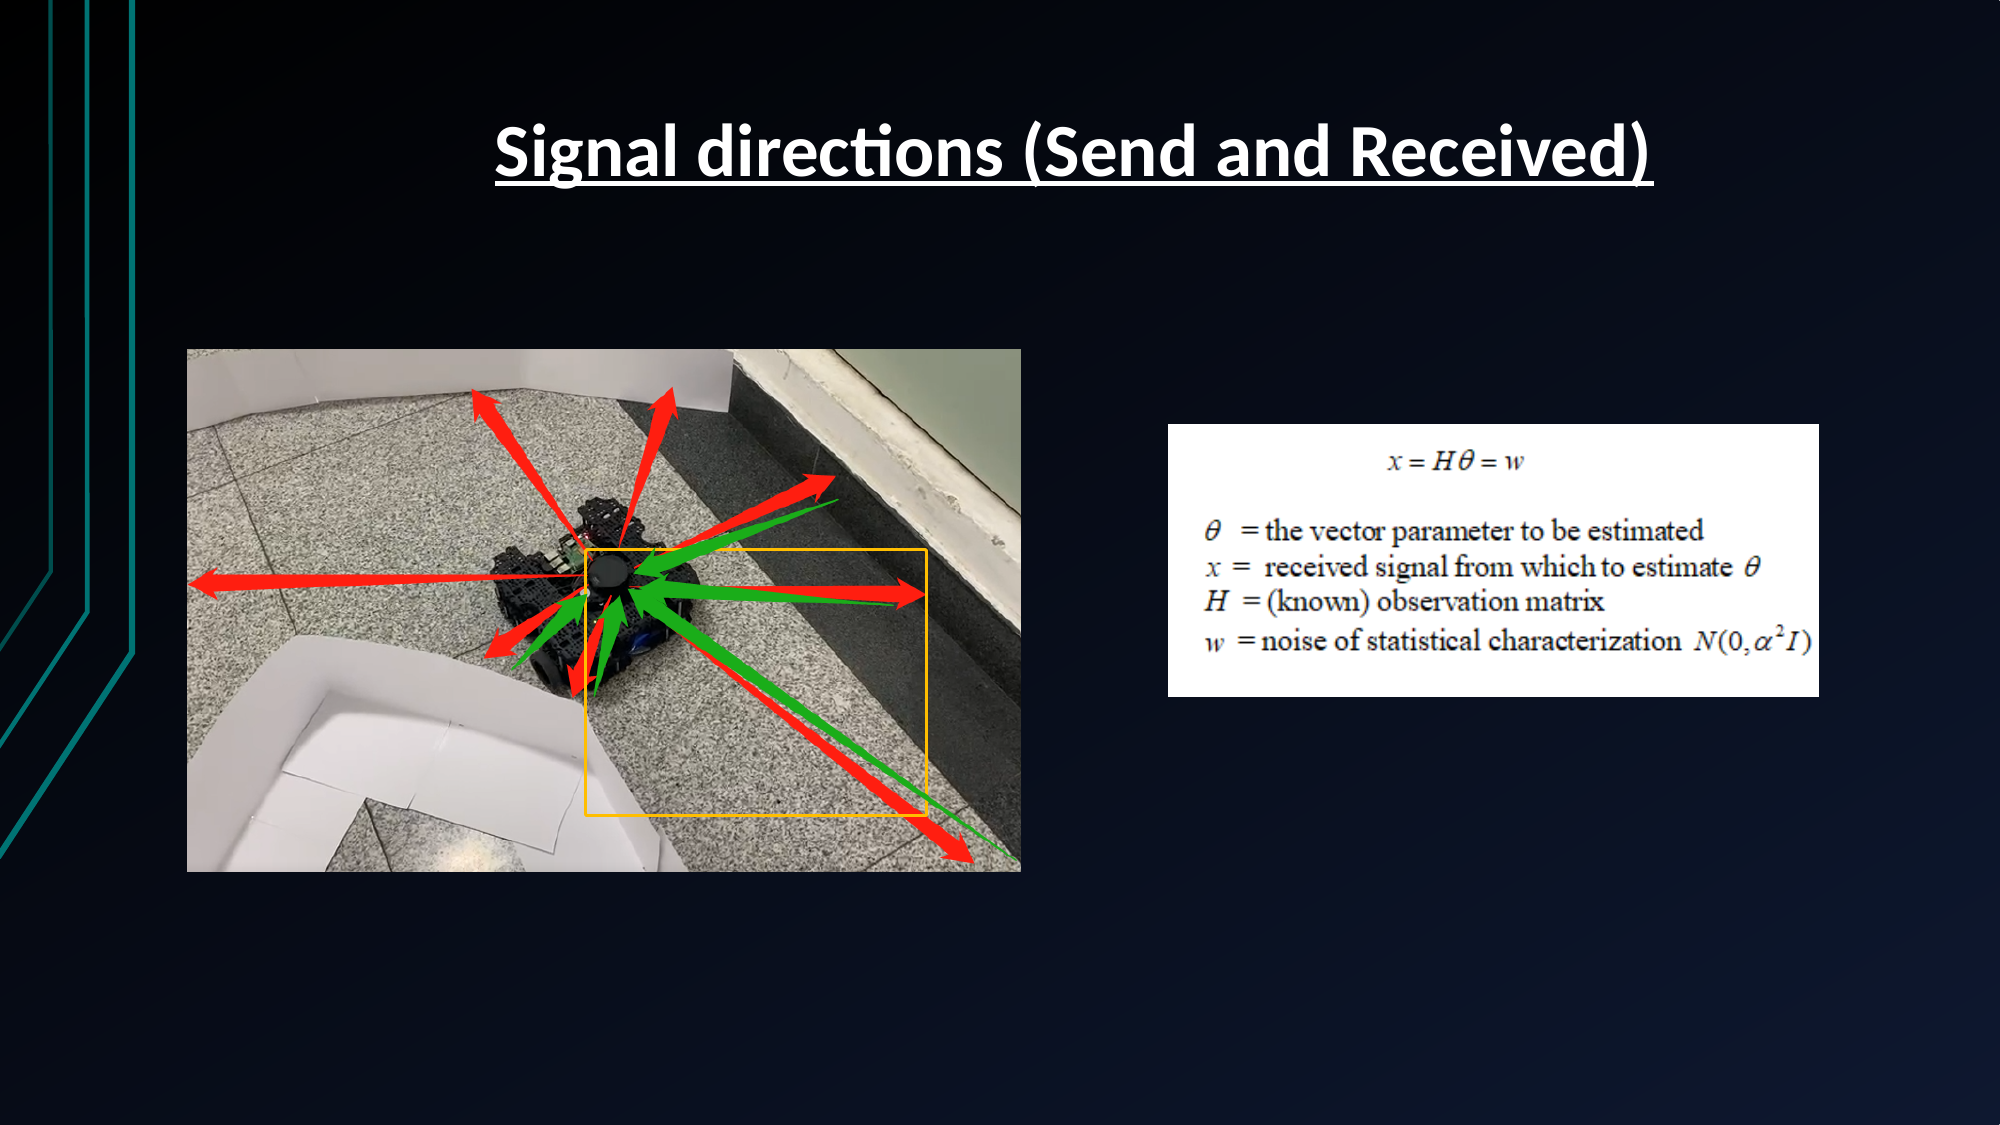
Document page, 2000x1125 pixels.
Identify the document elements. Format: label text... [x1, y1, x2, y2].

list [1168, 424, 1819, 698]
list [186, 349, 1021, 872]
title Signal directions (Send and Received) [474, 62, 1687, 203]
